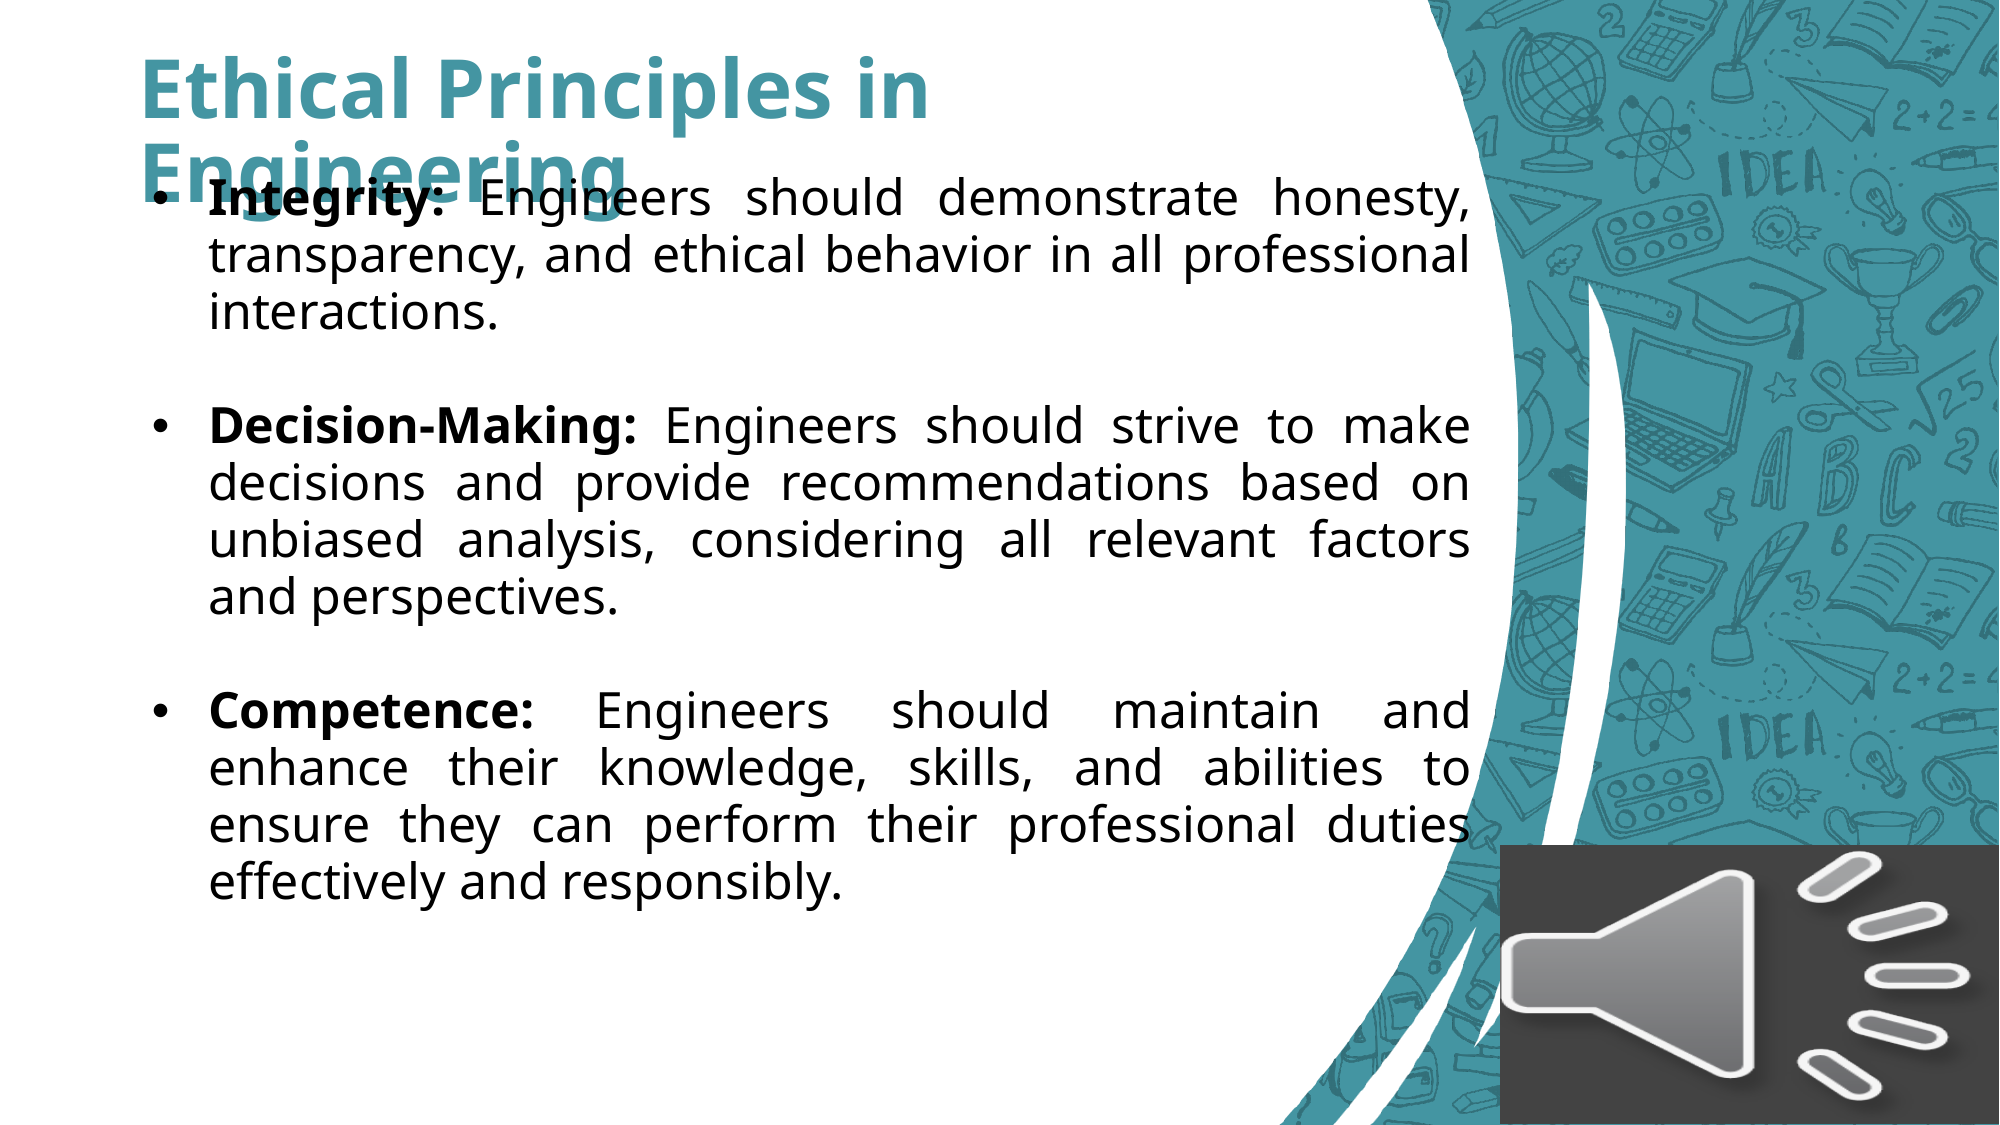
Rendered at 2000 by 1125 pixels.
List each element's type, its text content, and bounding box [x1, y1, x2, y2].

picture [0, 0, 2000, 1125]
title Ethical Principles in Engineering [118, 42, 1413, 230]
text_box Integrity: Engineers should demonstrate honesty, transparency, and ethical behavior in all professional interactions. Decision-Making: Engineers should strive to make decisions and provide recommendations based on unbiased analysis, considering all relevant factors and perspectives. Competence: Engineers should maintain and enhance their knowledge, skills, and abilities to ensure they can perform their professional duties effectively and responsibly. [137, 162, 1488, 919]
